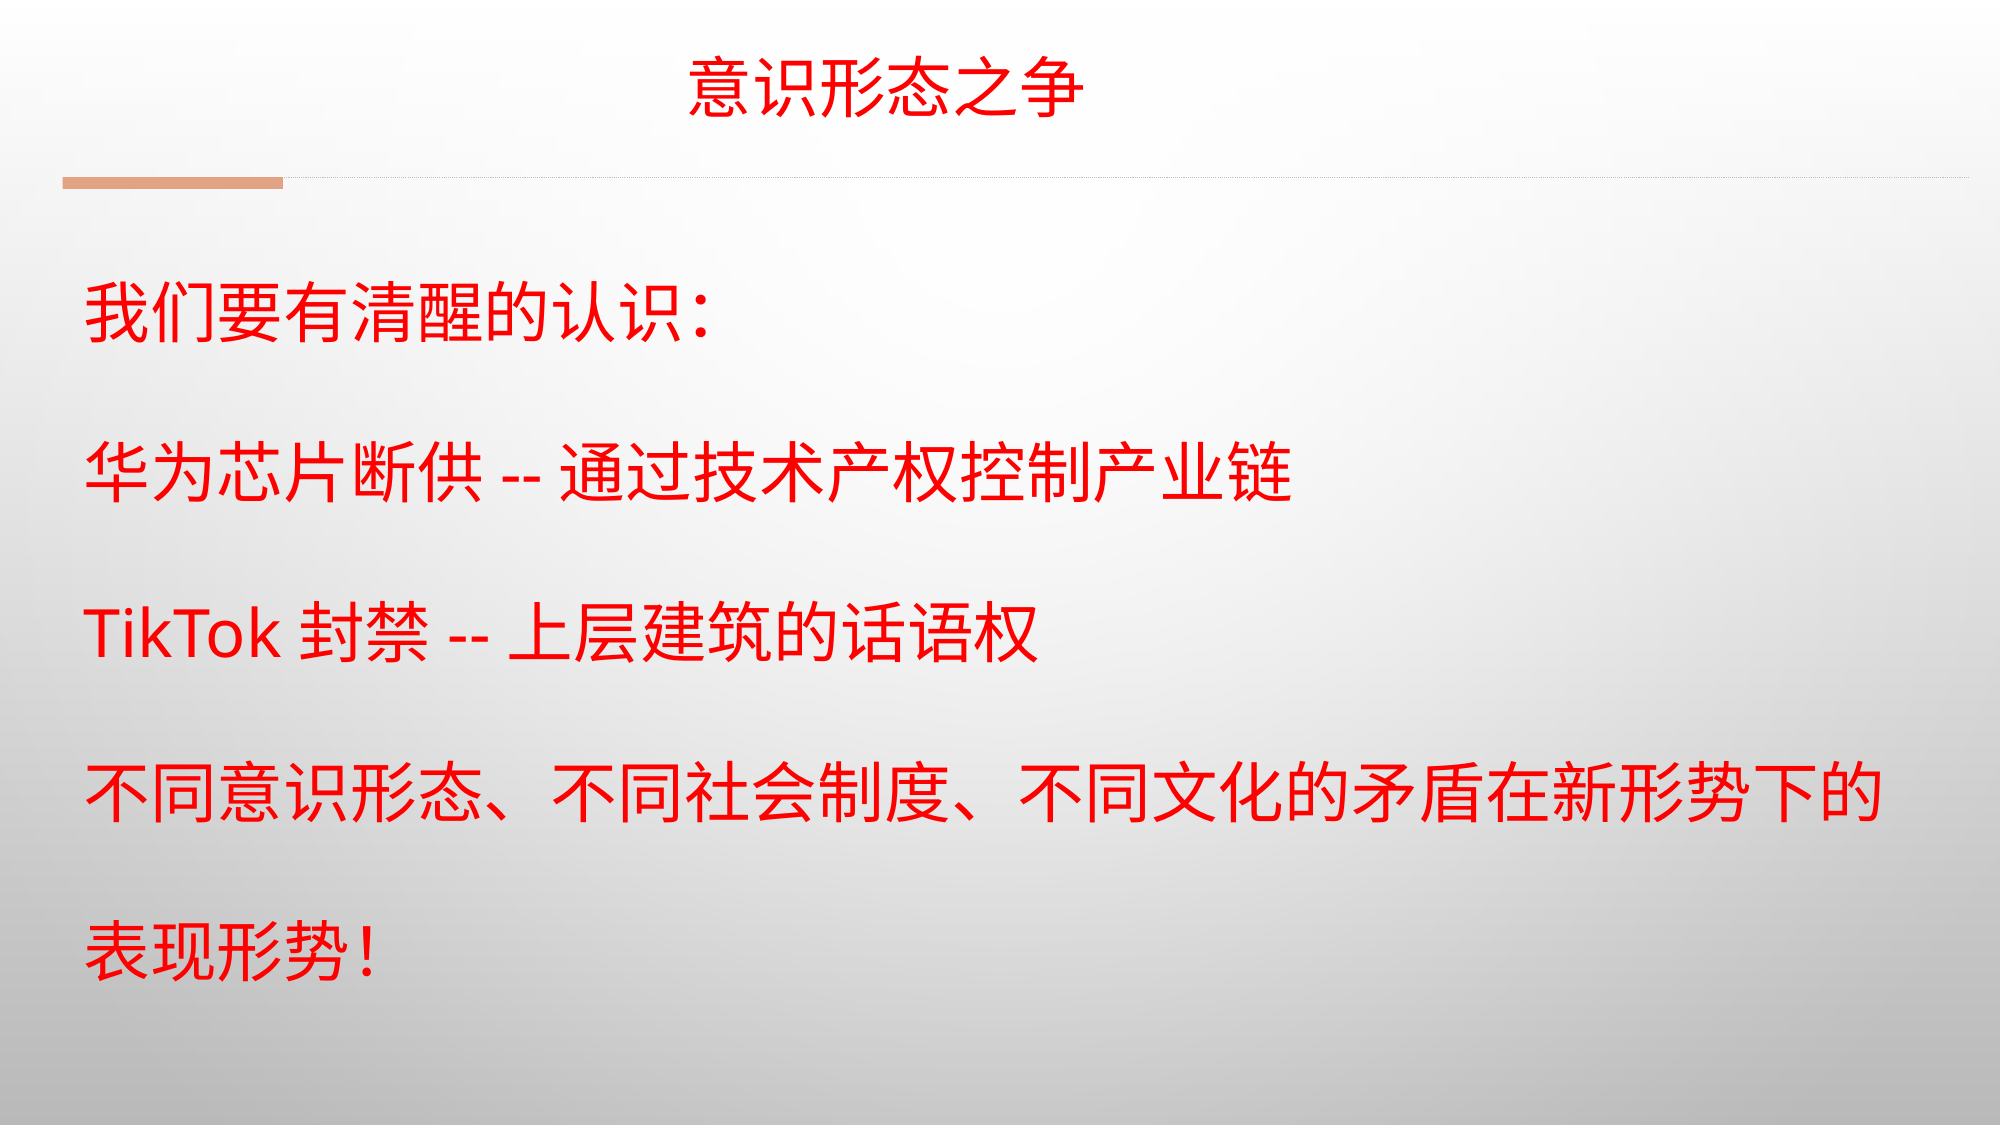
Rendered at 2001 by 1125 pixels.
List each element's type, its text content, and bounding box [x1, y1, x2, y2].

title 意识形态之争 [62, 31, 1710, 150]
picture [0, 0, 2000, 1125]
text_box 我们要有清醒的认识： 华为芯片断供--通过技术产权控制产业链 TikTok封禁--上层建筑的话语权 不同意识形态、不同社会制度、不同文化的矛盾在新形势下的表现形势！ [68, 183, 1910, 998]
